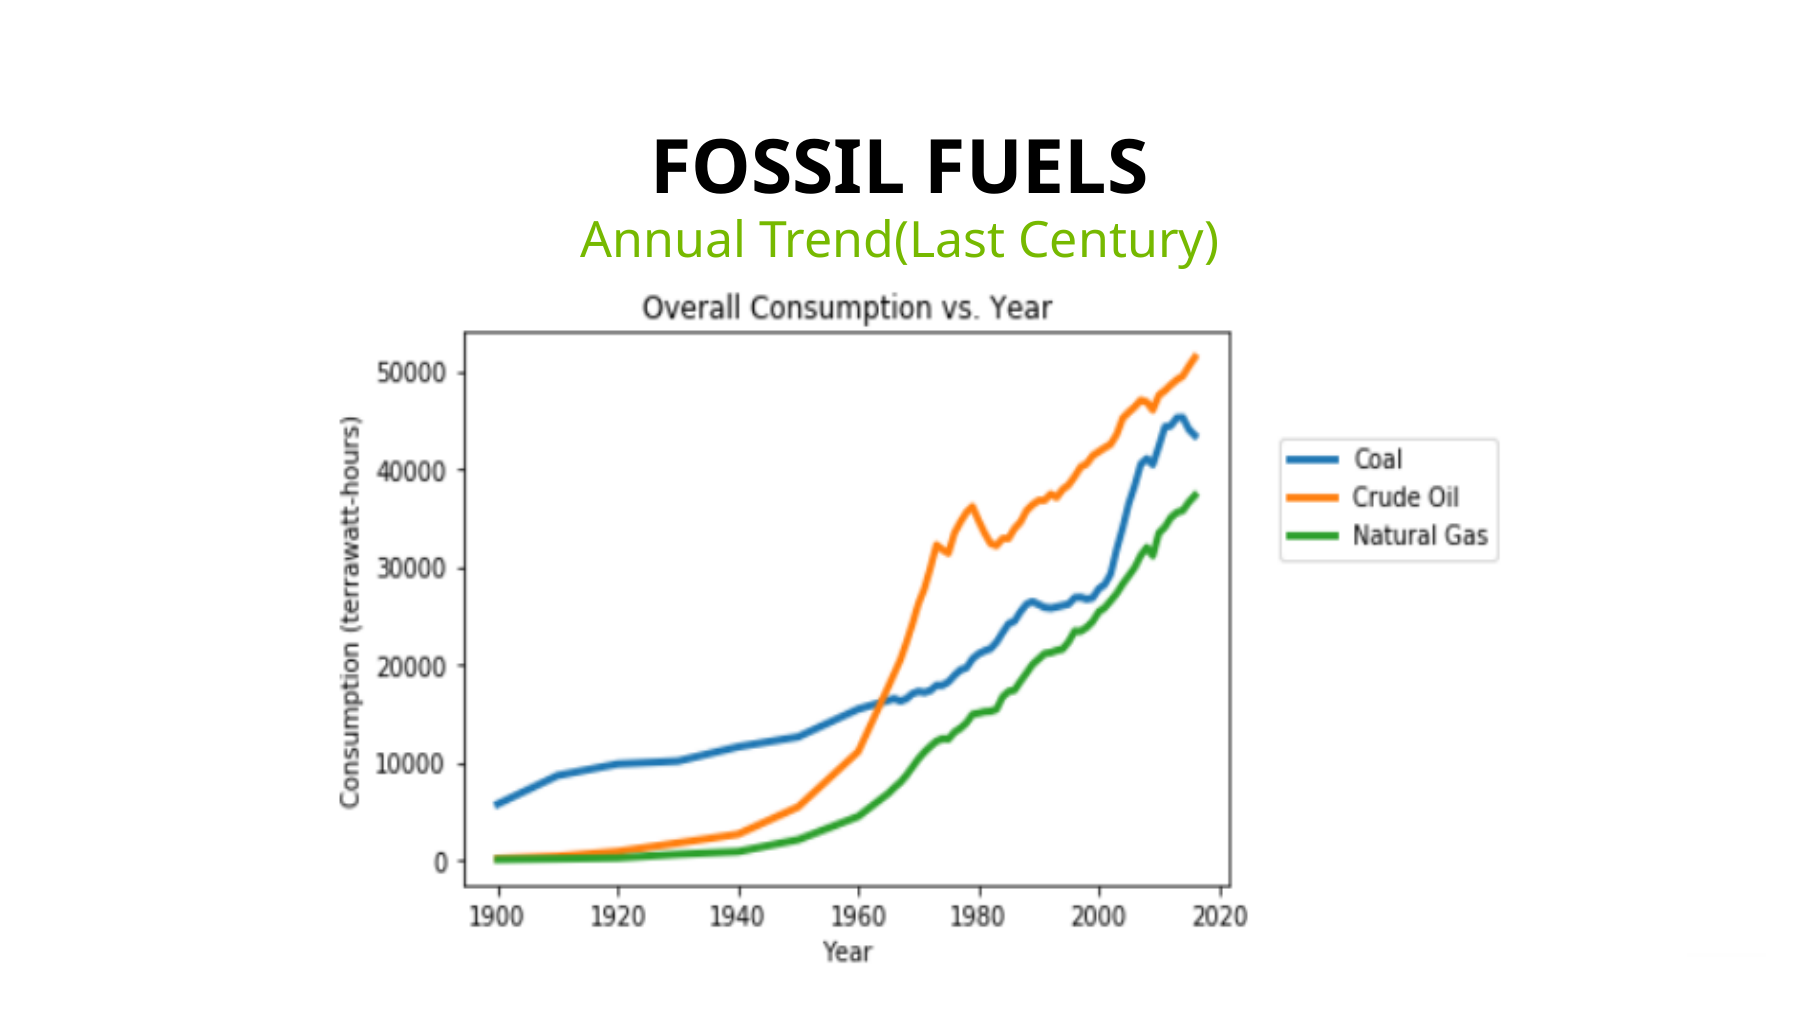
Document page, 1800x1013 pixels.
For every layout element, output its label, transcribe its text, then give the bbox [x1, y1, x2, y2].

list Annual Trend(Last Century) [81, 206, 1719, 294]
title Fossil fuels [81, 120, 1719, 206]
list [299, 275, 1523, 1012]
